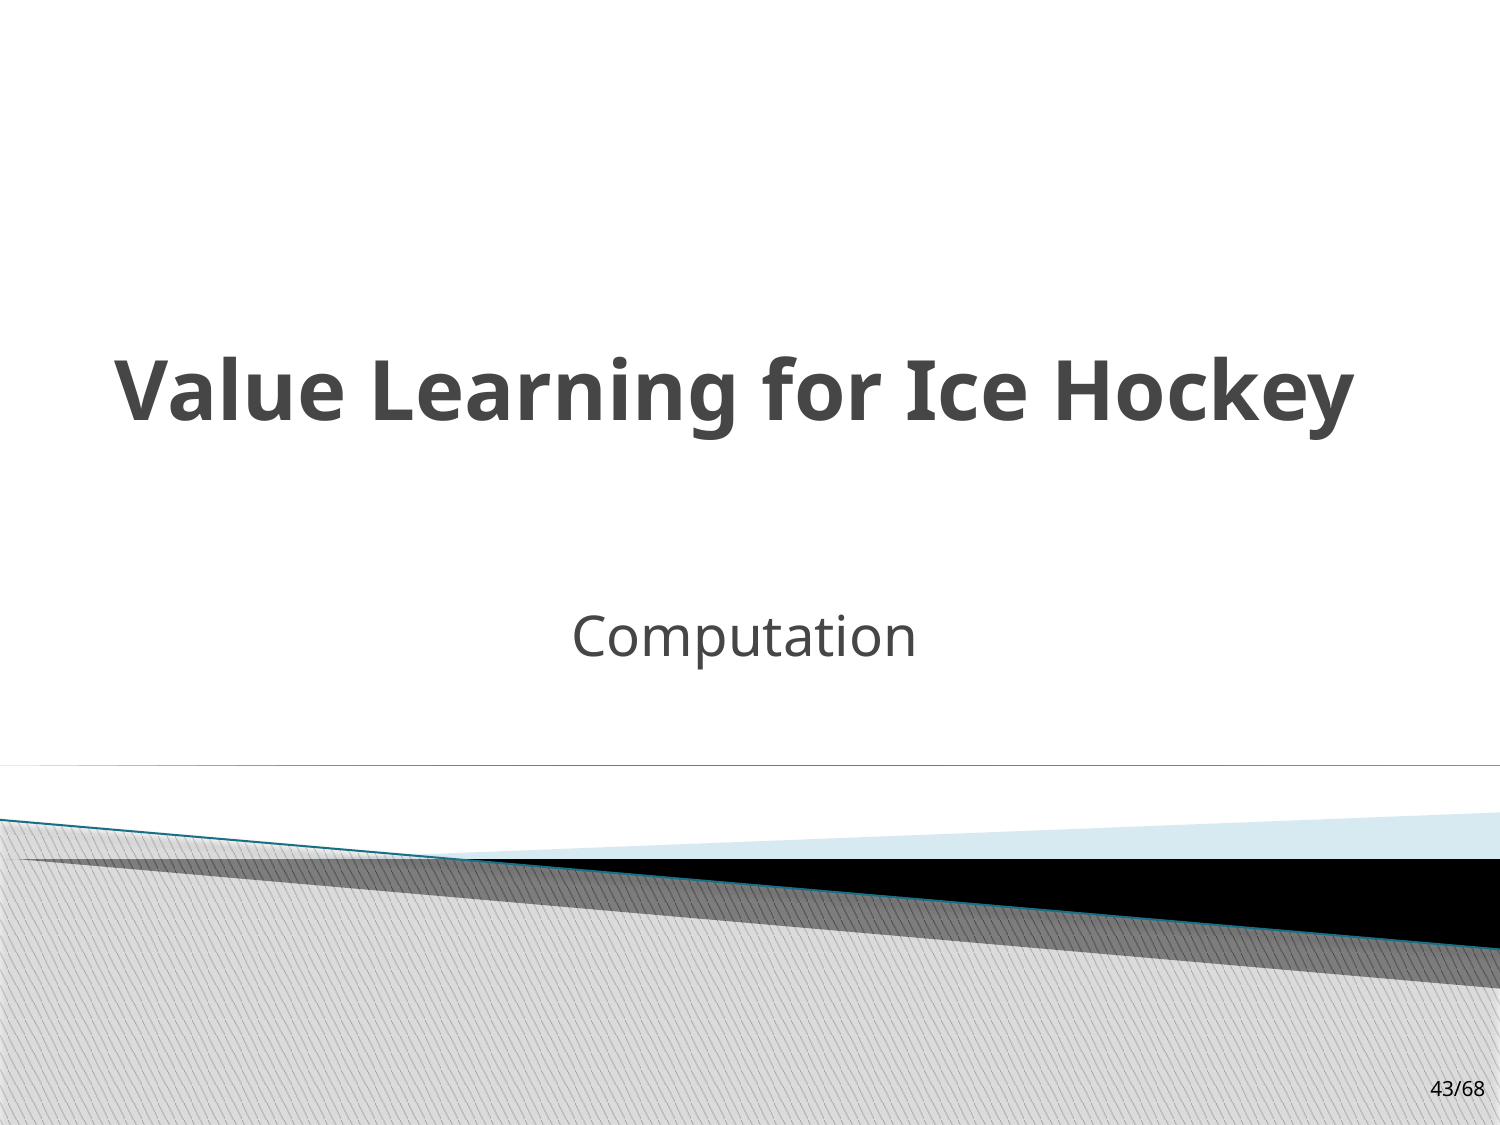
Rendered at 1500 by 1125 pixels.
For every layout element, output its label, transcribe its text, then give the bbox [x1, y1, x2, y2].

subtitle Computation [112, 592, 1388, 790]
picture [5, 859, 1500, 989]
slide_number 43/68 [1397, 1051, 1500, 1112]
title Value Learning for Ice Hockey [0, 287, 1471, 445]
